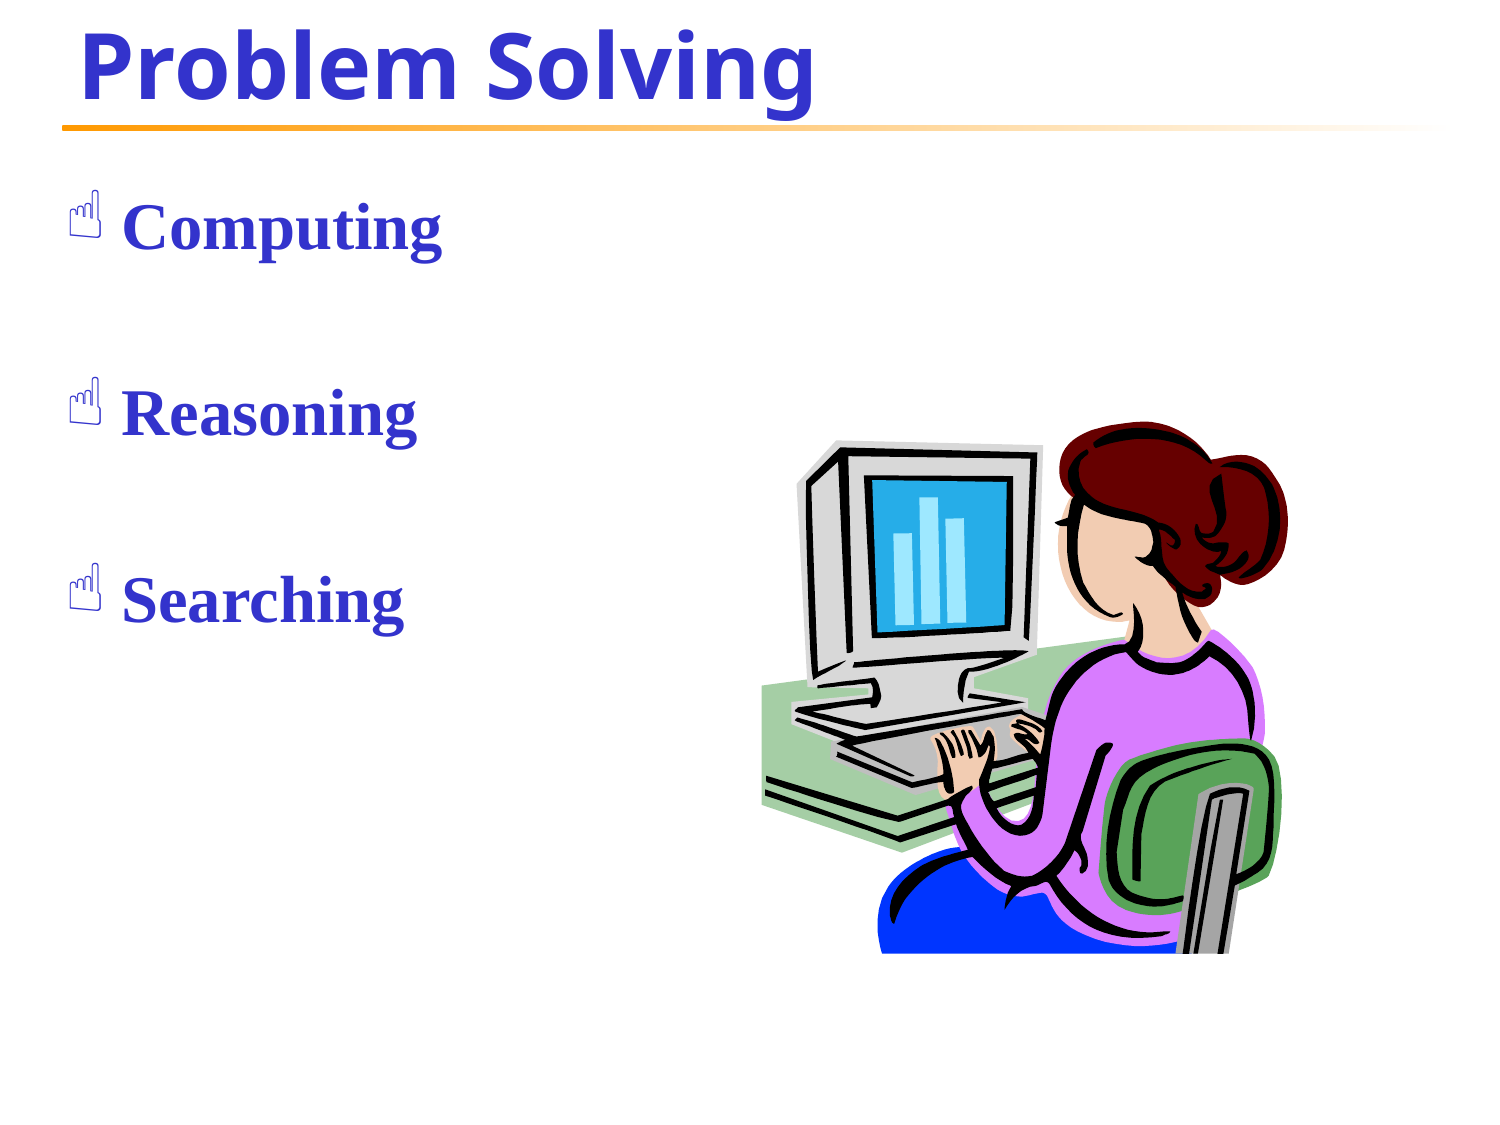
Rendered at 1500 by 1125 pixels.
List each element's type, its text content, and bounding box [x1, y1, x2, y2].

title Problem Solving [62, 0, 1500, 125]
picture [761, 420, 1289, 959]
list Computing Reasoning Searching [50, 174, 1450, 1088]
